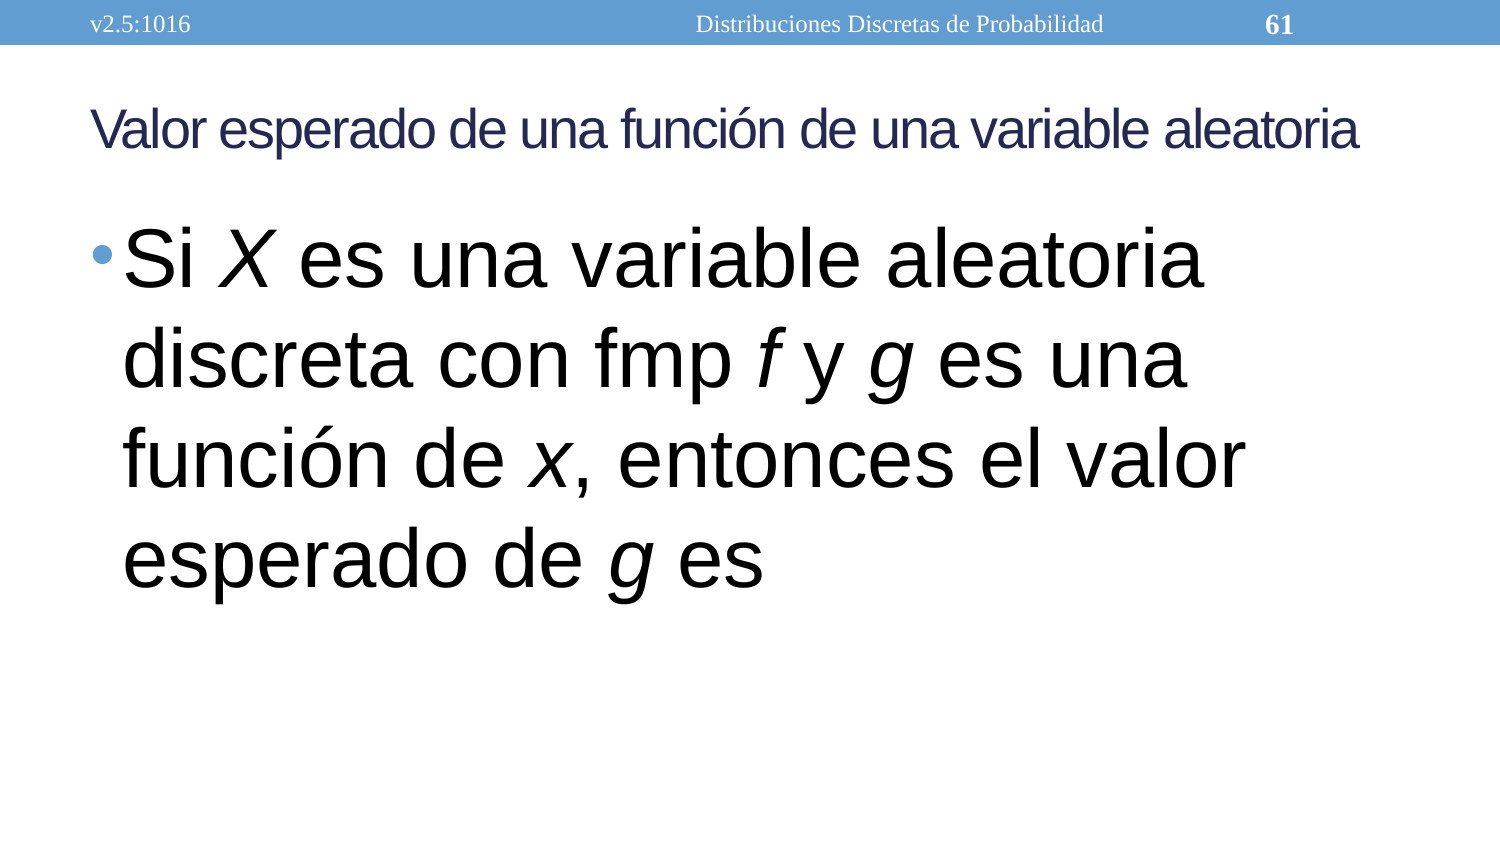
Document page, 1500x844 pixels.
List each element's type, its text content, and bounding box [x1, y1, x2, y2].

footer Distribuciones Discretas de Probabilidad [562, 2, 1238, 43]
slide_number 61 [1250, 2, 1425, 43]
title Valor esperado de una función de una variable aleatoria [75, 65, 1425, 188]
slide_number v2.5:1016 [75, 2, 550, 43]
